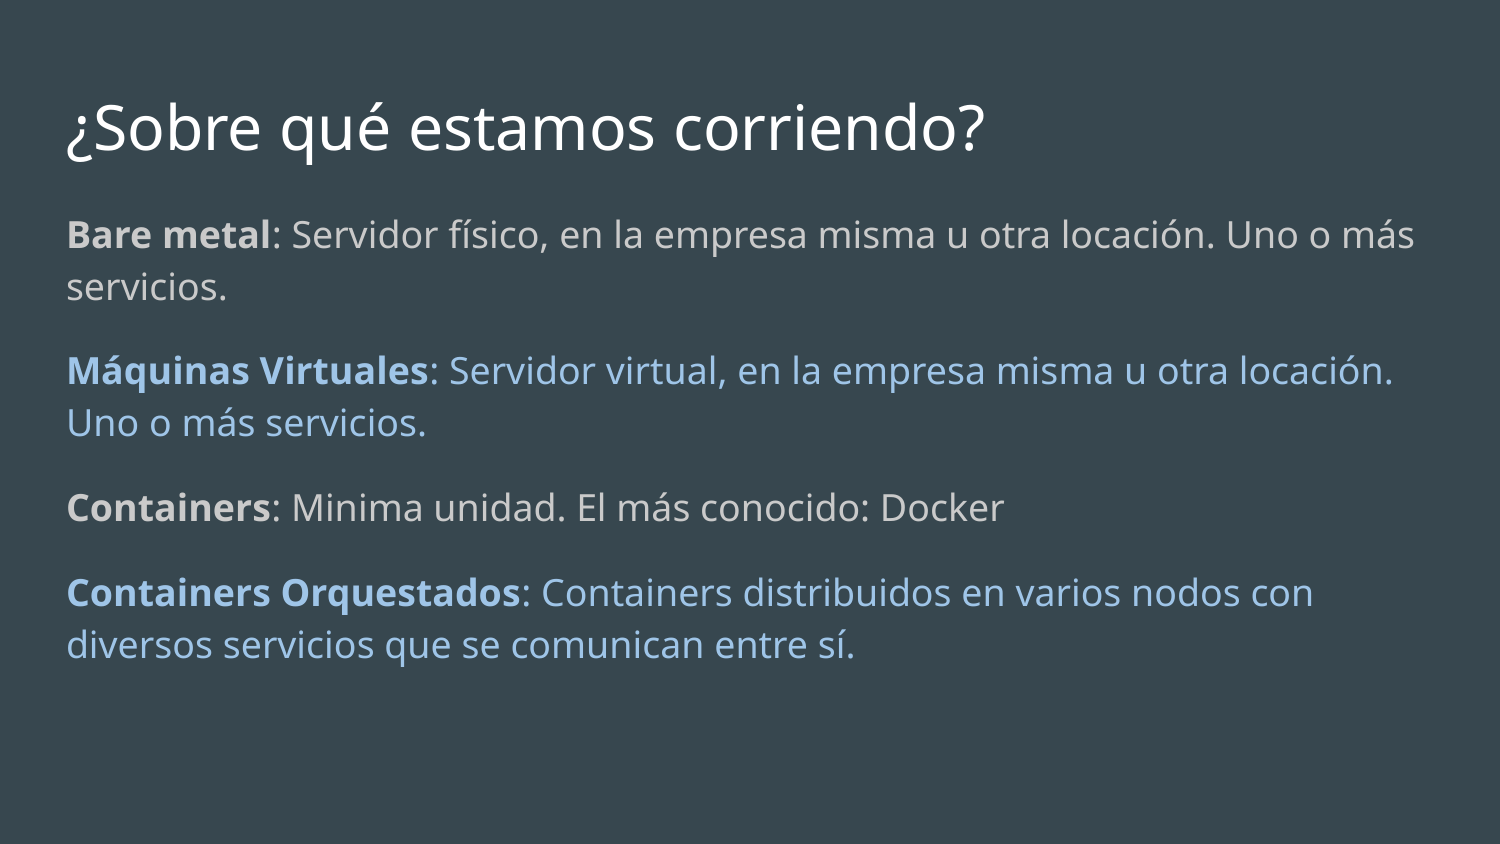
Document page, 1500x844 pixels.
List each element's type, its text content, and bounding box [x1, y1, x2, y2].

list Bare metal: Servidor físico, en la empresa misma u otra locación. Uno o más servicios. Máquinas Virtuales: Servidor virtual, en la empresa misma u otra locación. Uno o más servicios. Containers: Minima unidad. El más conocido: Docker Containers Orquestados: Containers distribuidos en varios nodos con diversos servicios que se comunican entre sí. [51, 189, 1449, 750]
title ¿Sobre qué estamos corriendo? [51, 72, 1449, 167]
